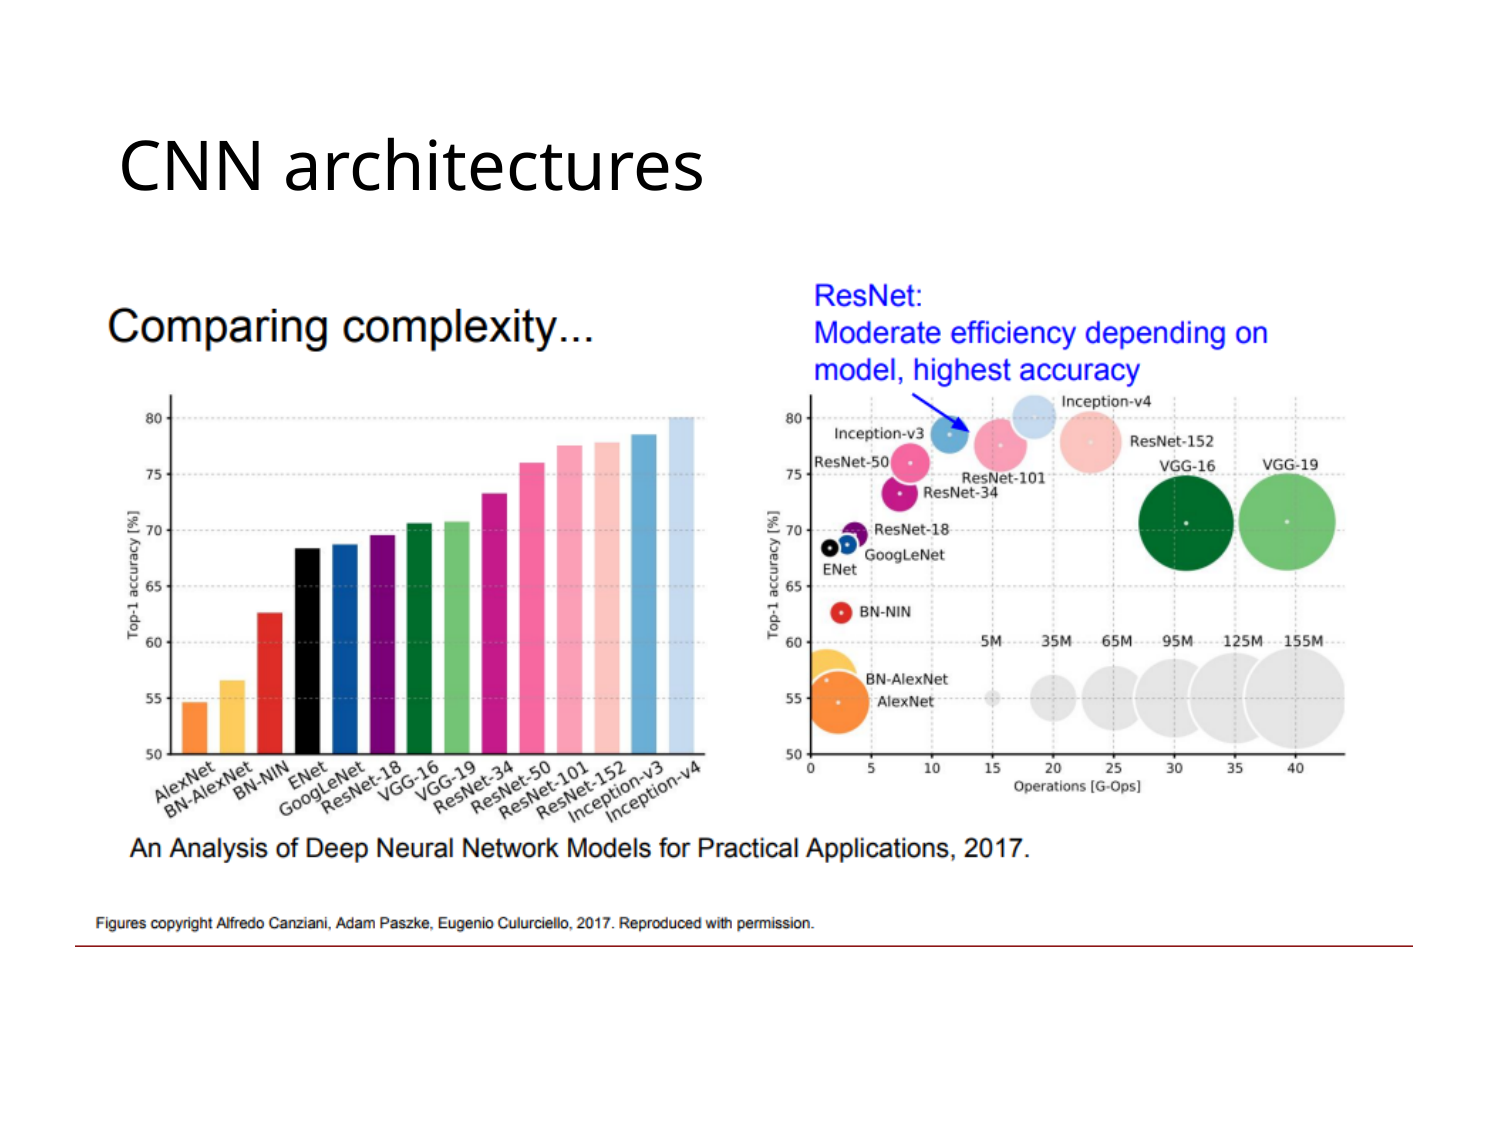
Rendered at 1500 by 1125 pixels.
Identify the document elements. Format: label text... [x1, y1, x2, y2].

title CNN architectures [103, 59, 1397, 262]
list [74, 262, 1413, 947]
